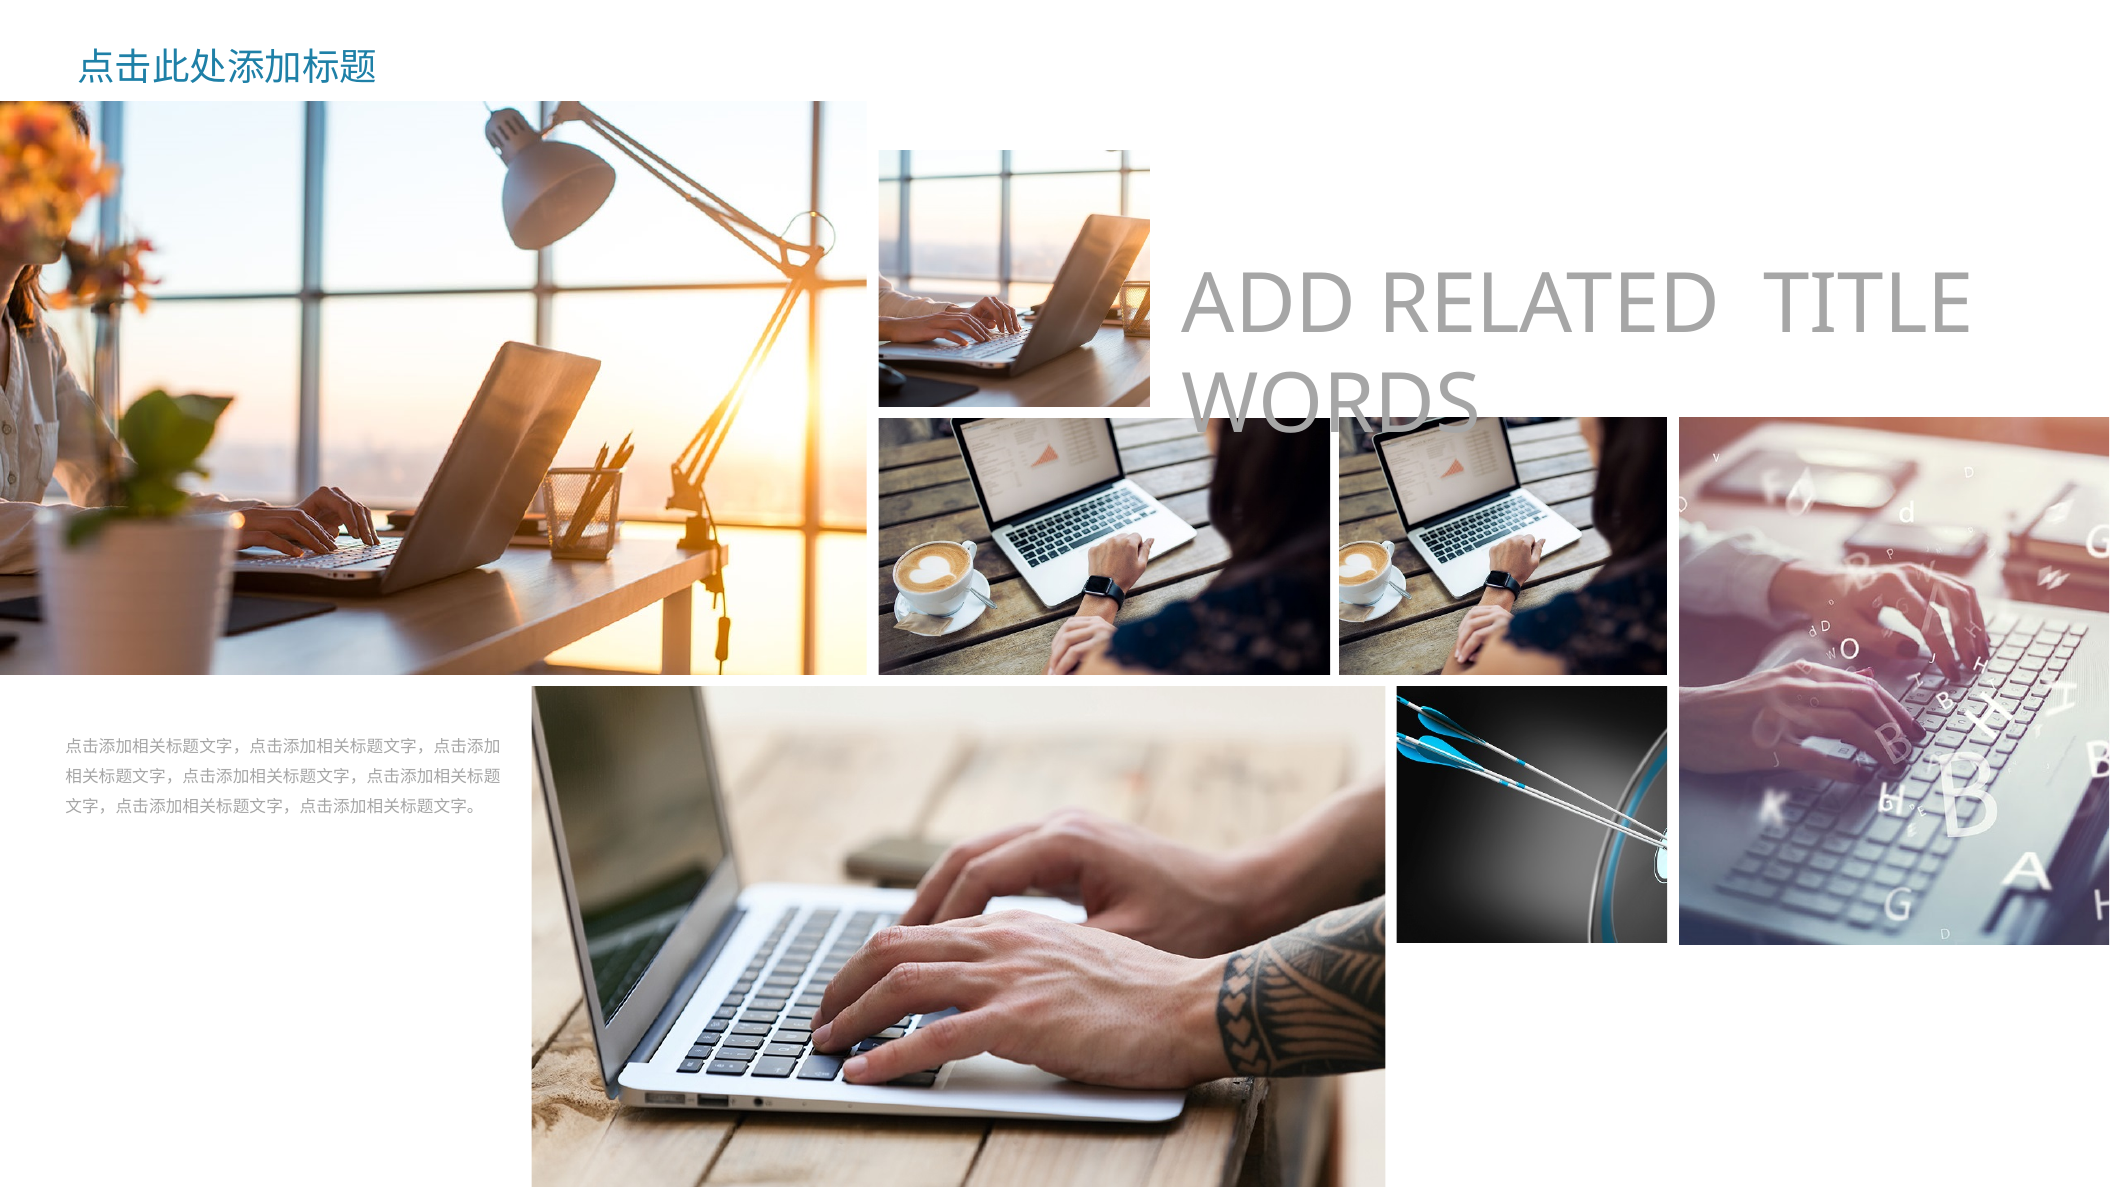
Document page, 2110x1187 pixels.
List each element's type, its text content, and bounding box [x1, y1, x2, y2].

text_box 点击添加相关标题文字，点击添加相关标题文字，点击添加相关标题文字，点击添加相关标题文字，点击添加相关标题文字，点击添加相关标题文字，点击添加相关标题文字。 [50, 718, 517, 824]
text_box 点击此处添加标题 [62, 35, 417, 94]
text_box [878, 150, 1150, 407]
text_box [1396, 686, 1668, 943]
text_box [0, 101, 867, 675]
text_box [878, 418, 1331, 675]
text_box ADD RELATED TITLE WORDS [1167, 241, 2110, 457]
text_box [1679, 457, 2110, 945]
text_box [1339, 457, 1667, 675]
text_box [531, 686, 1386, 1187]
